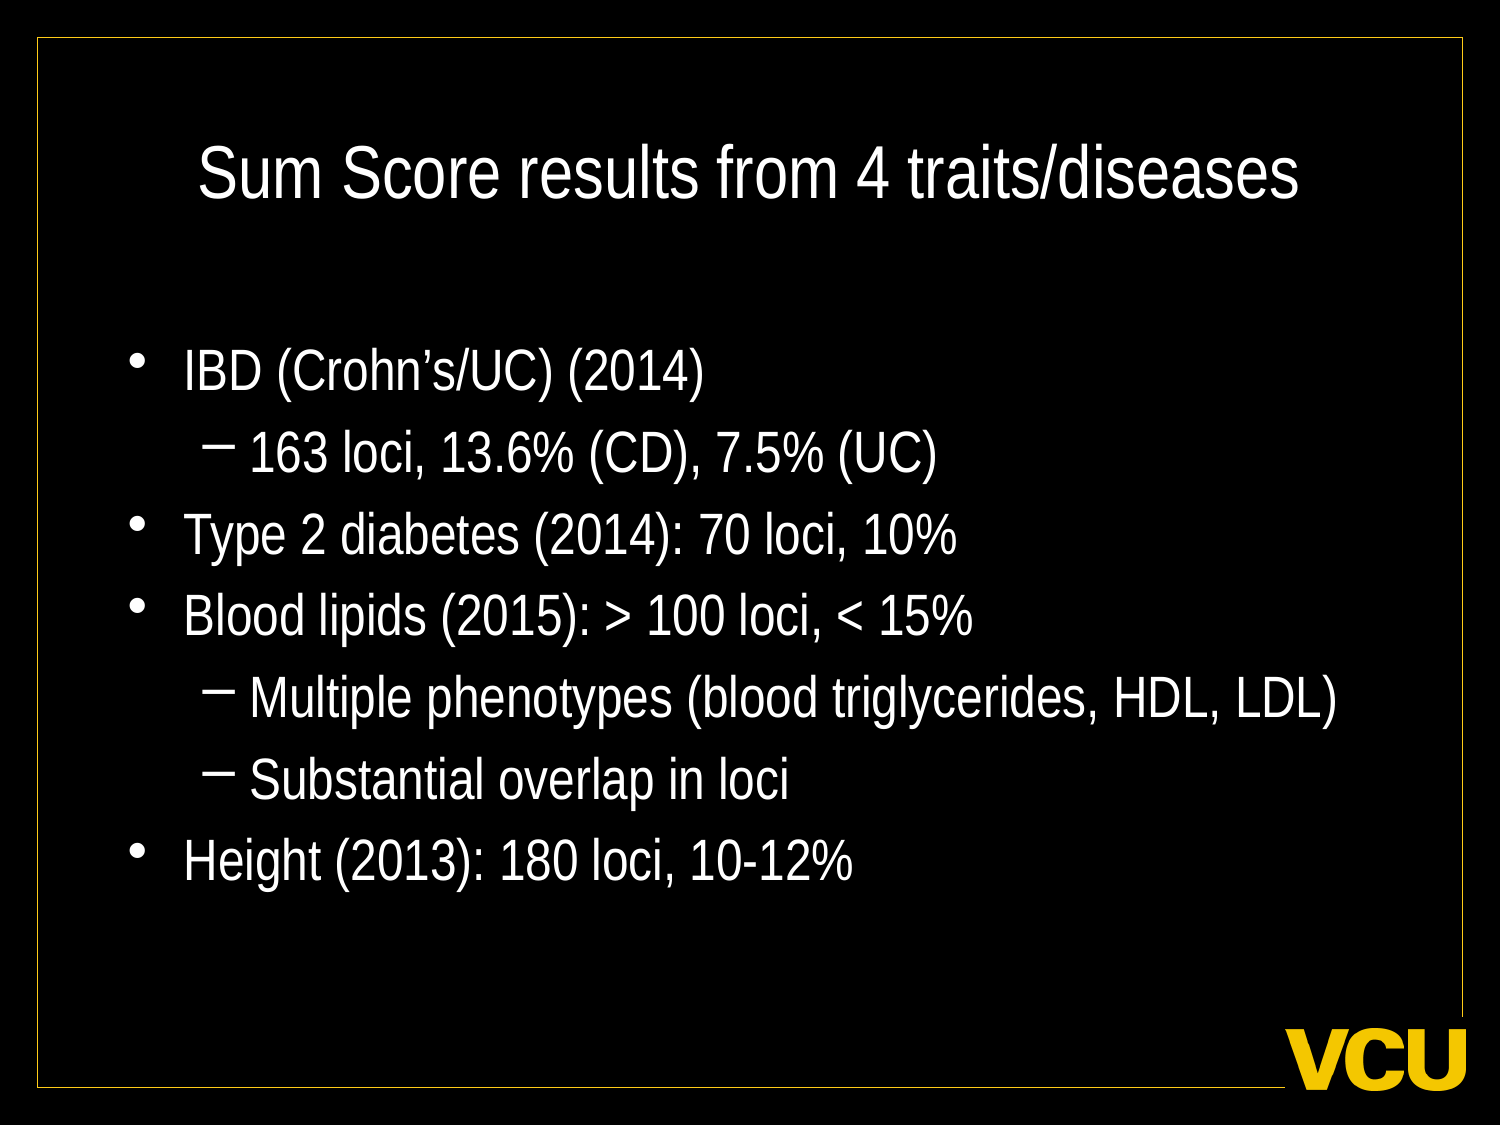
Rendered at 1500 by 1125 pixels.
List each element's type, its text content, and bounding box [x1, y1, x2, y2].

picture [1285, 1017, 1474, 1091]
list IBD (Crohn’s/UC) (2014) 163 loci, 13.6% (CD), 7.5% (UC) Type 2 diabetes (2014): 70 loci, 10% Blood lipids (2015): > 100 loci, < 15% Multiple phenotypes (blood triglycerides, HDL, LDL) Substantial overlap in loci Height (2013): 180 loci, 10-12% [112, 324, 1388, 1000]
title Sum Score results from 4 traits/diseases [75, 75, 1425, 263]
